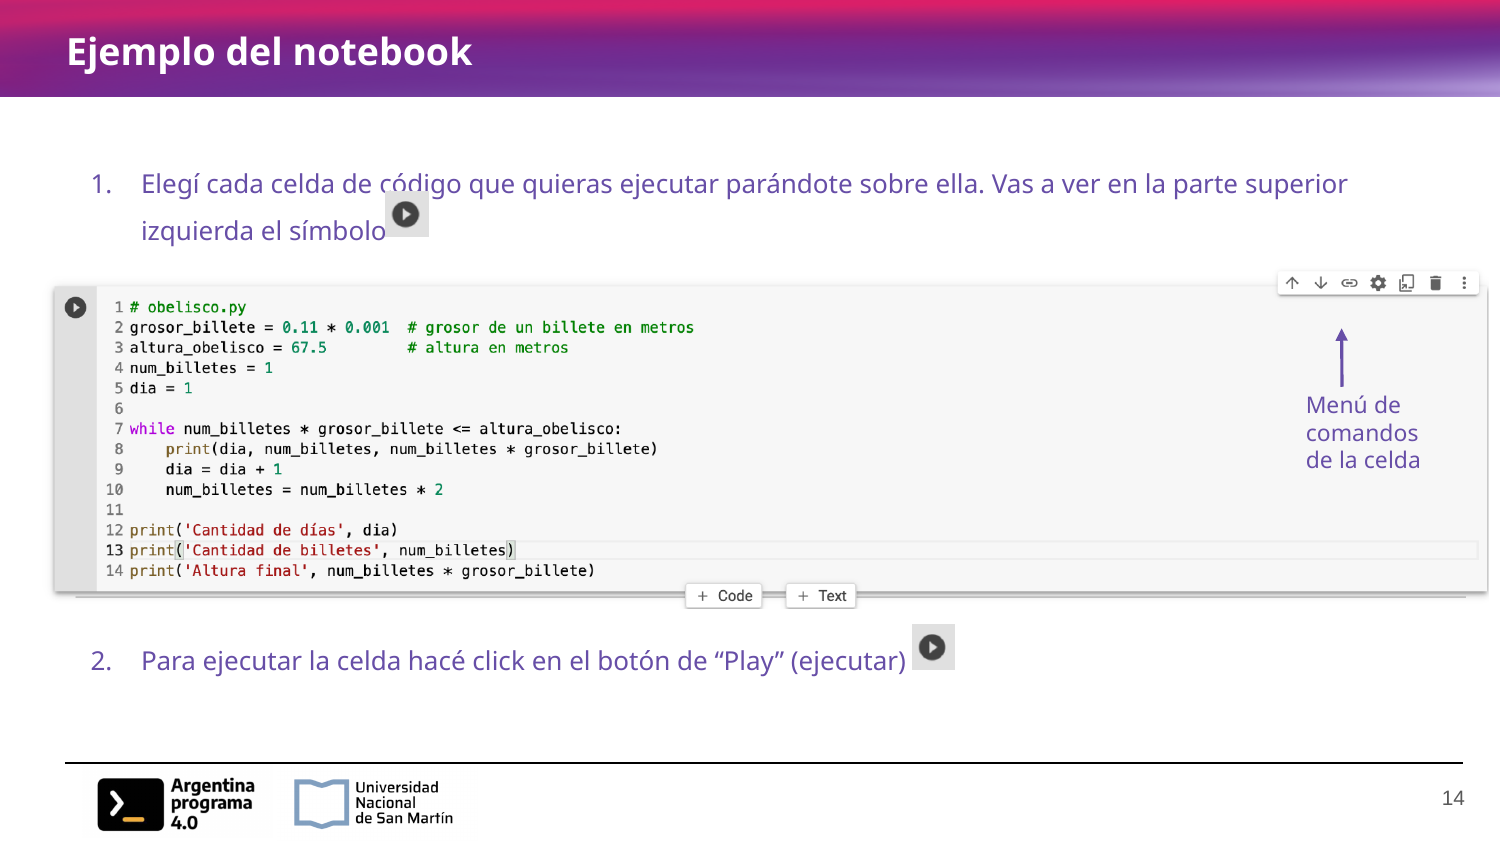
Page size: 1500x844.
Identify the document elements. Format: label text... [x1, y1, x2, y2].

picture [82, 764, 273, 838]
picture [912, 623, 955, 670]
picture [0, 0, 1500, 97]
list Elegí cada celda de código que quieras ejecutar parándote sobre ella. Vas a ver en la parte superior izquierda el símbolo Para ejecutar la celda hacé click en el botón de “Play” (ejecutar) [51, 618, 1449, 750]
picture [38, 257, 1489, 609]
slide_number ‹#› [1389, 764, 1480, 830]
picture [385, 190, 429, 237]
list Elegí cada celda de código que quieras ejecutar parándote sobre ella. Vas a ver en la parte superior izquierda el símbolo Para ejecutar la celda hacé click en el botón de “Play” (ejecutar) [51, 136, 1449, 256]
picture [277, 767, 478, 841]
title Ejemplo del notebook [51, 12, 1449, 88]
